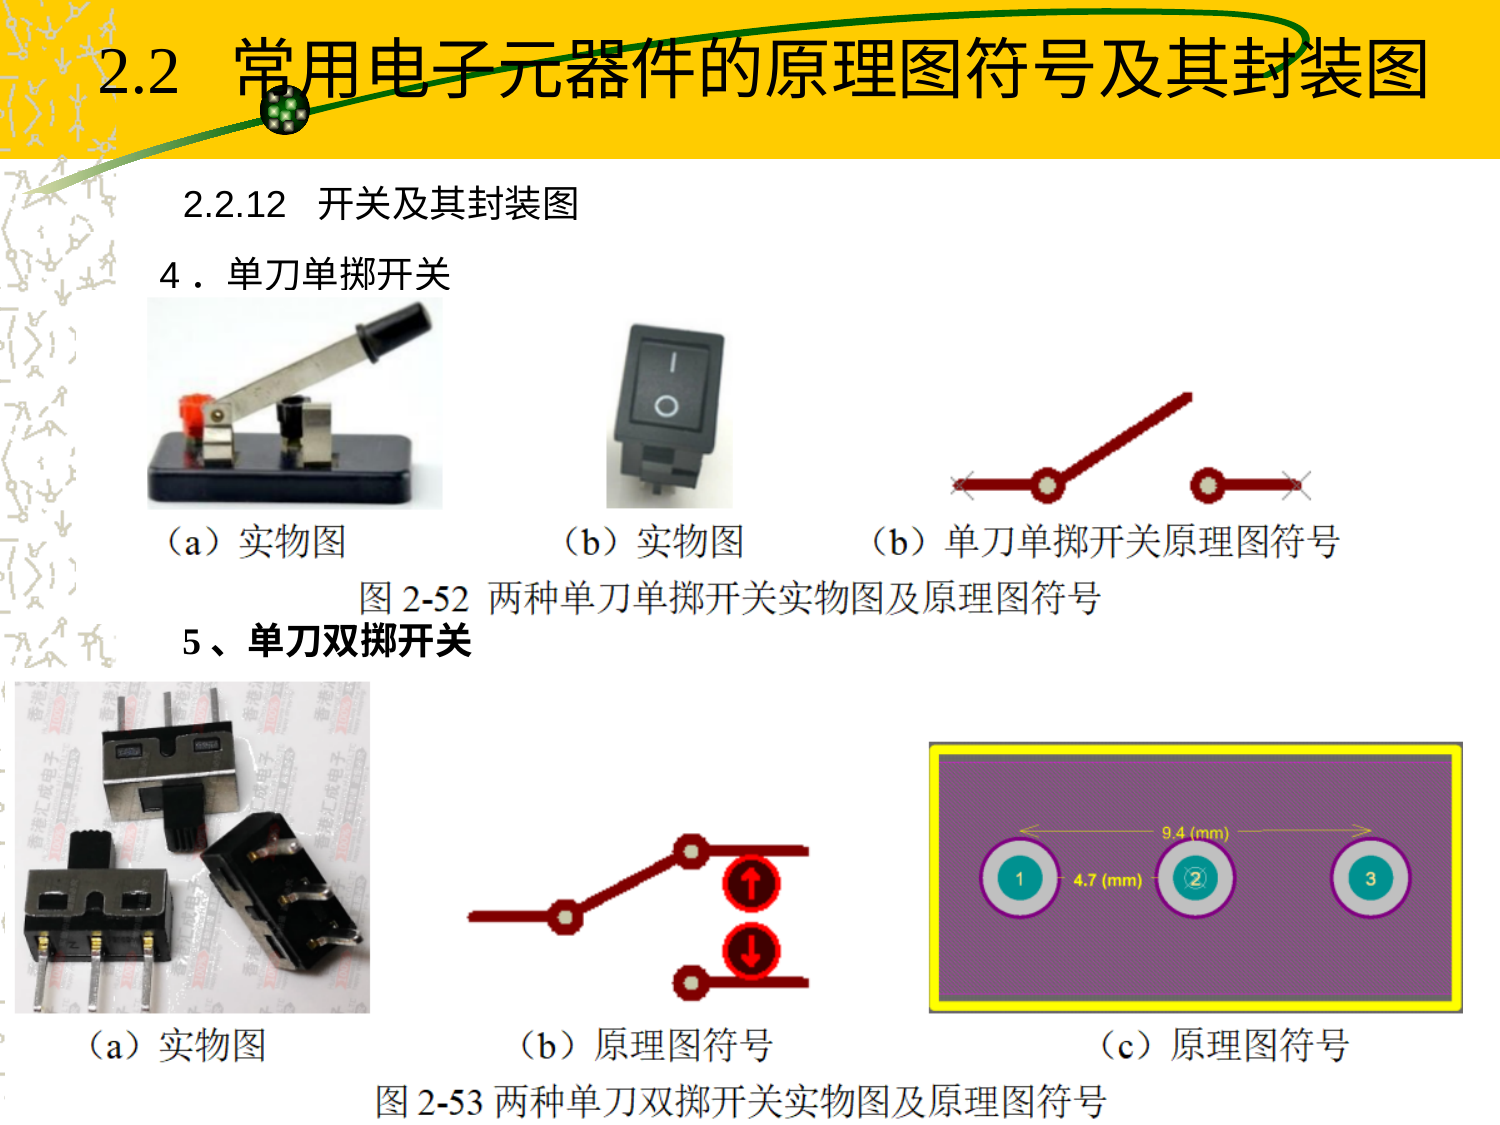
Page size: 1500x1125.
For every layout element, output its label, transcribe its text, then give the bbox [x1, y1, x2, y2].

text_box 4．单刀单掷开关 [100, 243, 934, 290]
picture [0, 0, 1463, 1125]
text_box 2.2 常用电子元器件的原理图符号及其封装图 [82, 19, 1463, 114]
text_box 5、单刀双掷开关 [123, 624, 958, 668]
text_box 2.2.12 开关及其封装图 [123, 172, 958, 233]
